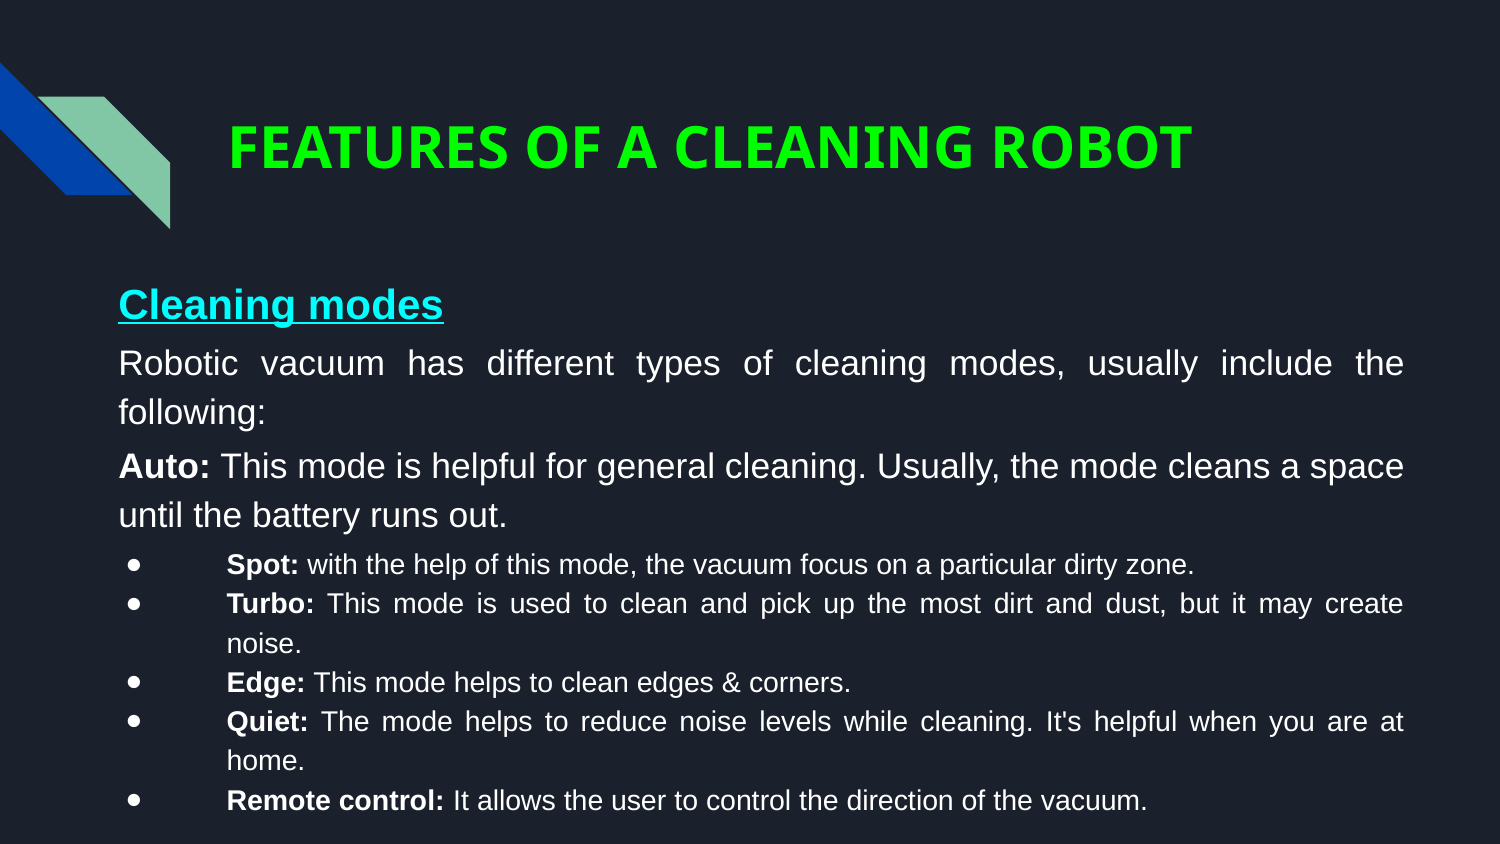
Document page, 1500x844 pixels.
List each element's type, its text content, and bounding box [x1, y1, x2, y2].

list Cleaning modes Robotic vacuum has different types of cleaning modes, usually include the following: Auto: This mode is helpful for general cleaning. Usually, the mode cleans a space until the battery runs out. Spot: with the help of this mode, the vacuum focus on a particular dirty zone. Turbo: This mode is used to clean and pick up the most dirt and dust, but it may create noise. Edge: This mode helps to clean edges & corners. Quiet: The mode helps to reduce noise levels while cleaning. It's helpful when you are at home. Remote control: It allows the user to control the direction of the vacuum. [103, 231, 1421, 832]
title FEATURES OF A CLEANING ROBOT [212, 94, 1368, 231]
